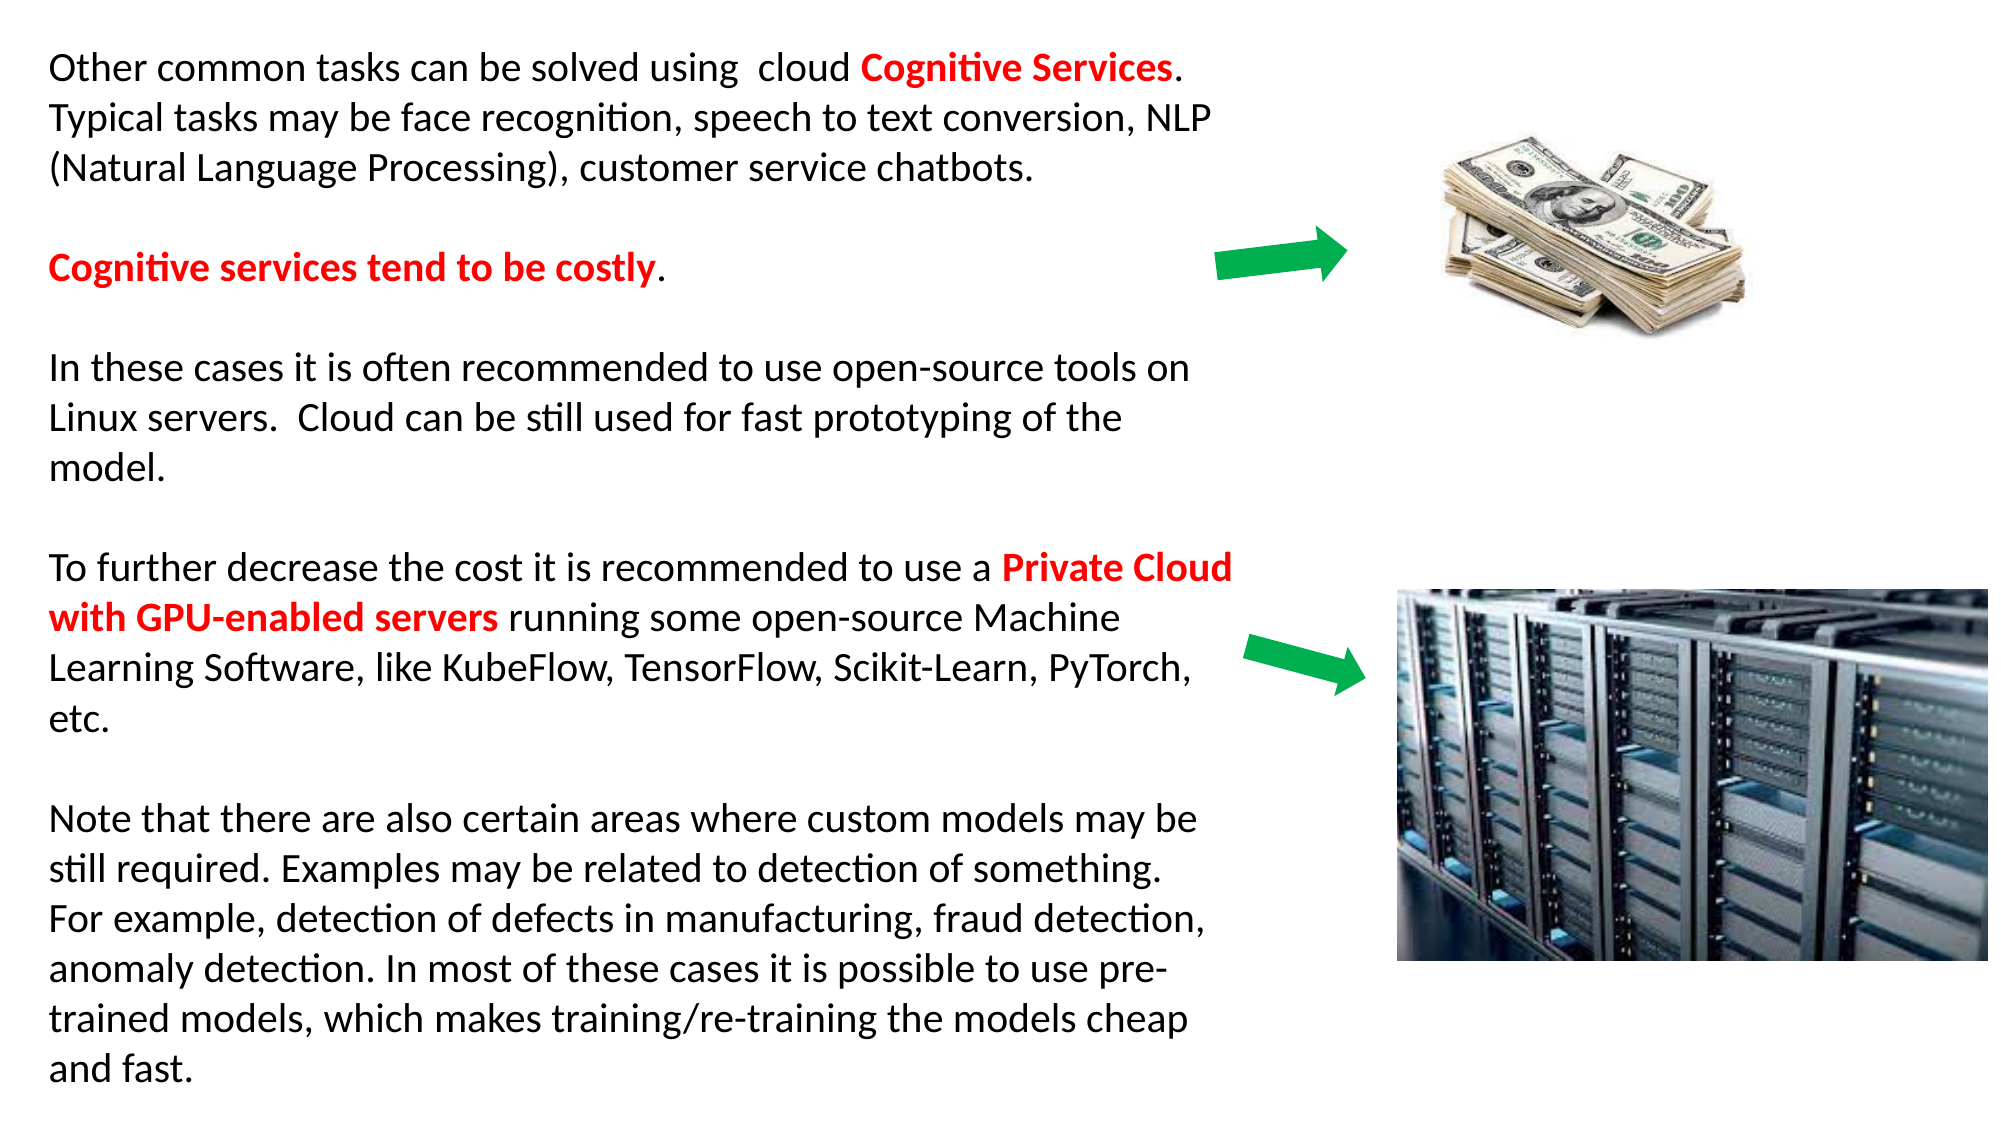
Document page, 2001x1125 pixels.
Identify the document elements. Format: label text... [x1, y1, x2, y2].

text_box Other common tasks can be solved using cloud Cognitive Services. Typical tasks may be face recognition, speech to text conversion, NLP (Natural Language Processing), customer service chatbots. Cognitive services tend to be costly. In these cases it is often recommended to use open-source tools on Linux servers. Cloud can be still used for fast prototyping of the model. To further decrease the cost it is recommended to use a Private Cloud with GPU-enabled servers running some open-source Machine Learning Software, like KubeFlow, TensorFlow, Scikit-Learn, PyTorch, etc. Note that there are also certain areas where custom models may be still required. Examples may be related to detection of something. For example, detection of defects in manufacturing, fraud detection, anomaly detection. In most of these cases it is possible to use pre-trained models, which makes training/re-training the models cheap and fast. [33, 32, 1263, 1098]
text_box [1242, 633, 1366, 697]
text_box [1214, 225, 1348, 283]
picture [1421, 121, 1762, 343]
picture [1397, 589, 1988, 961]
